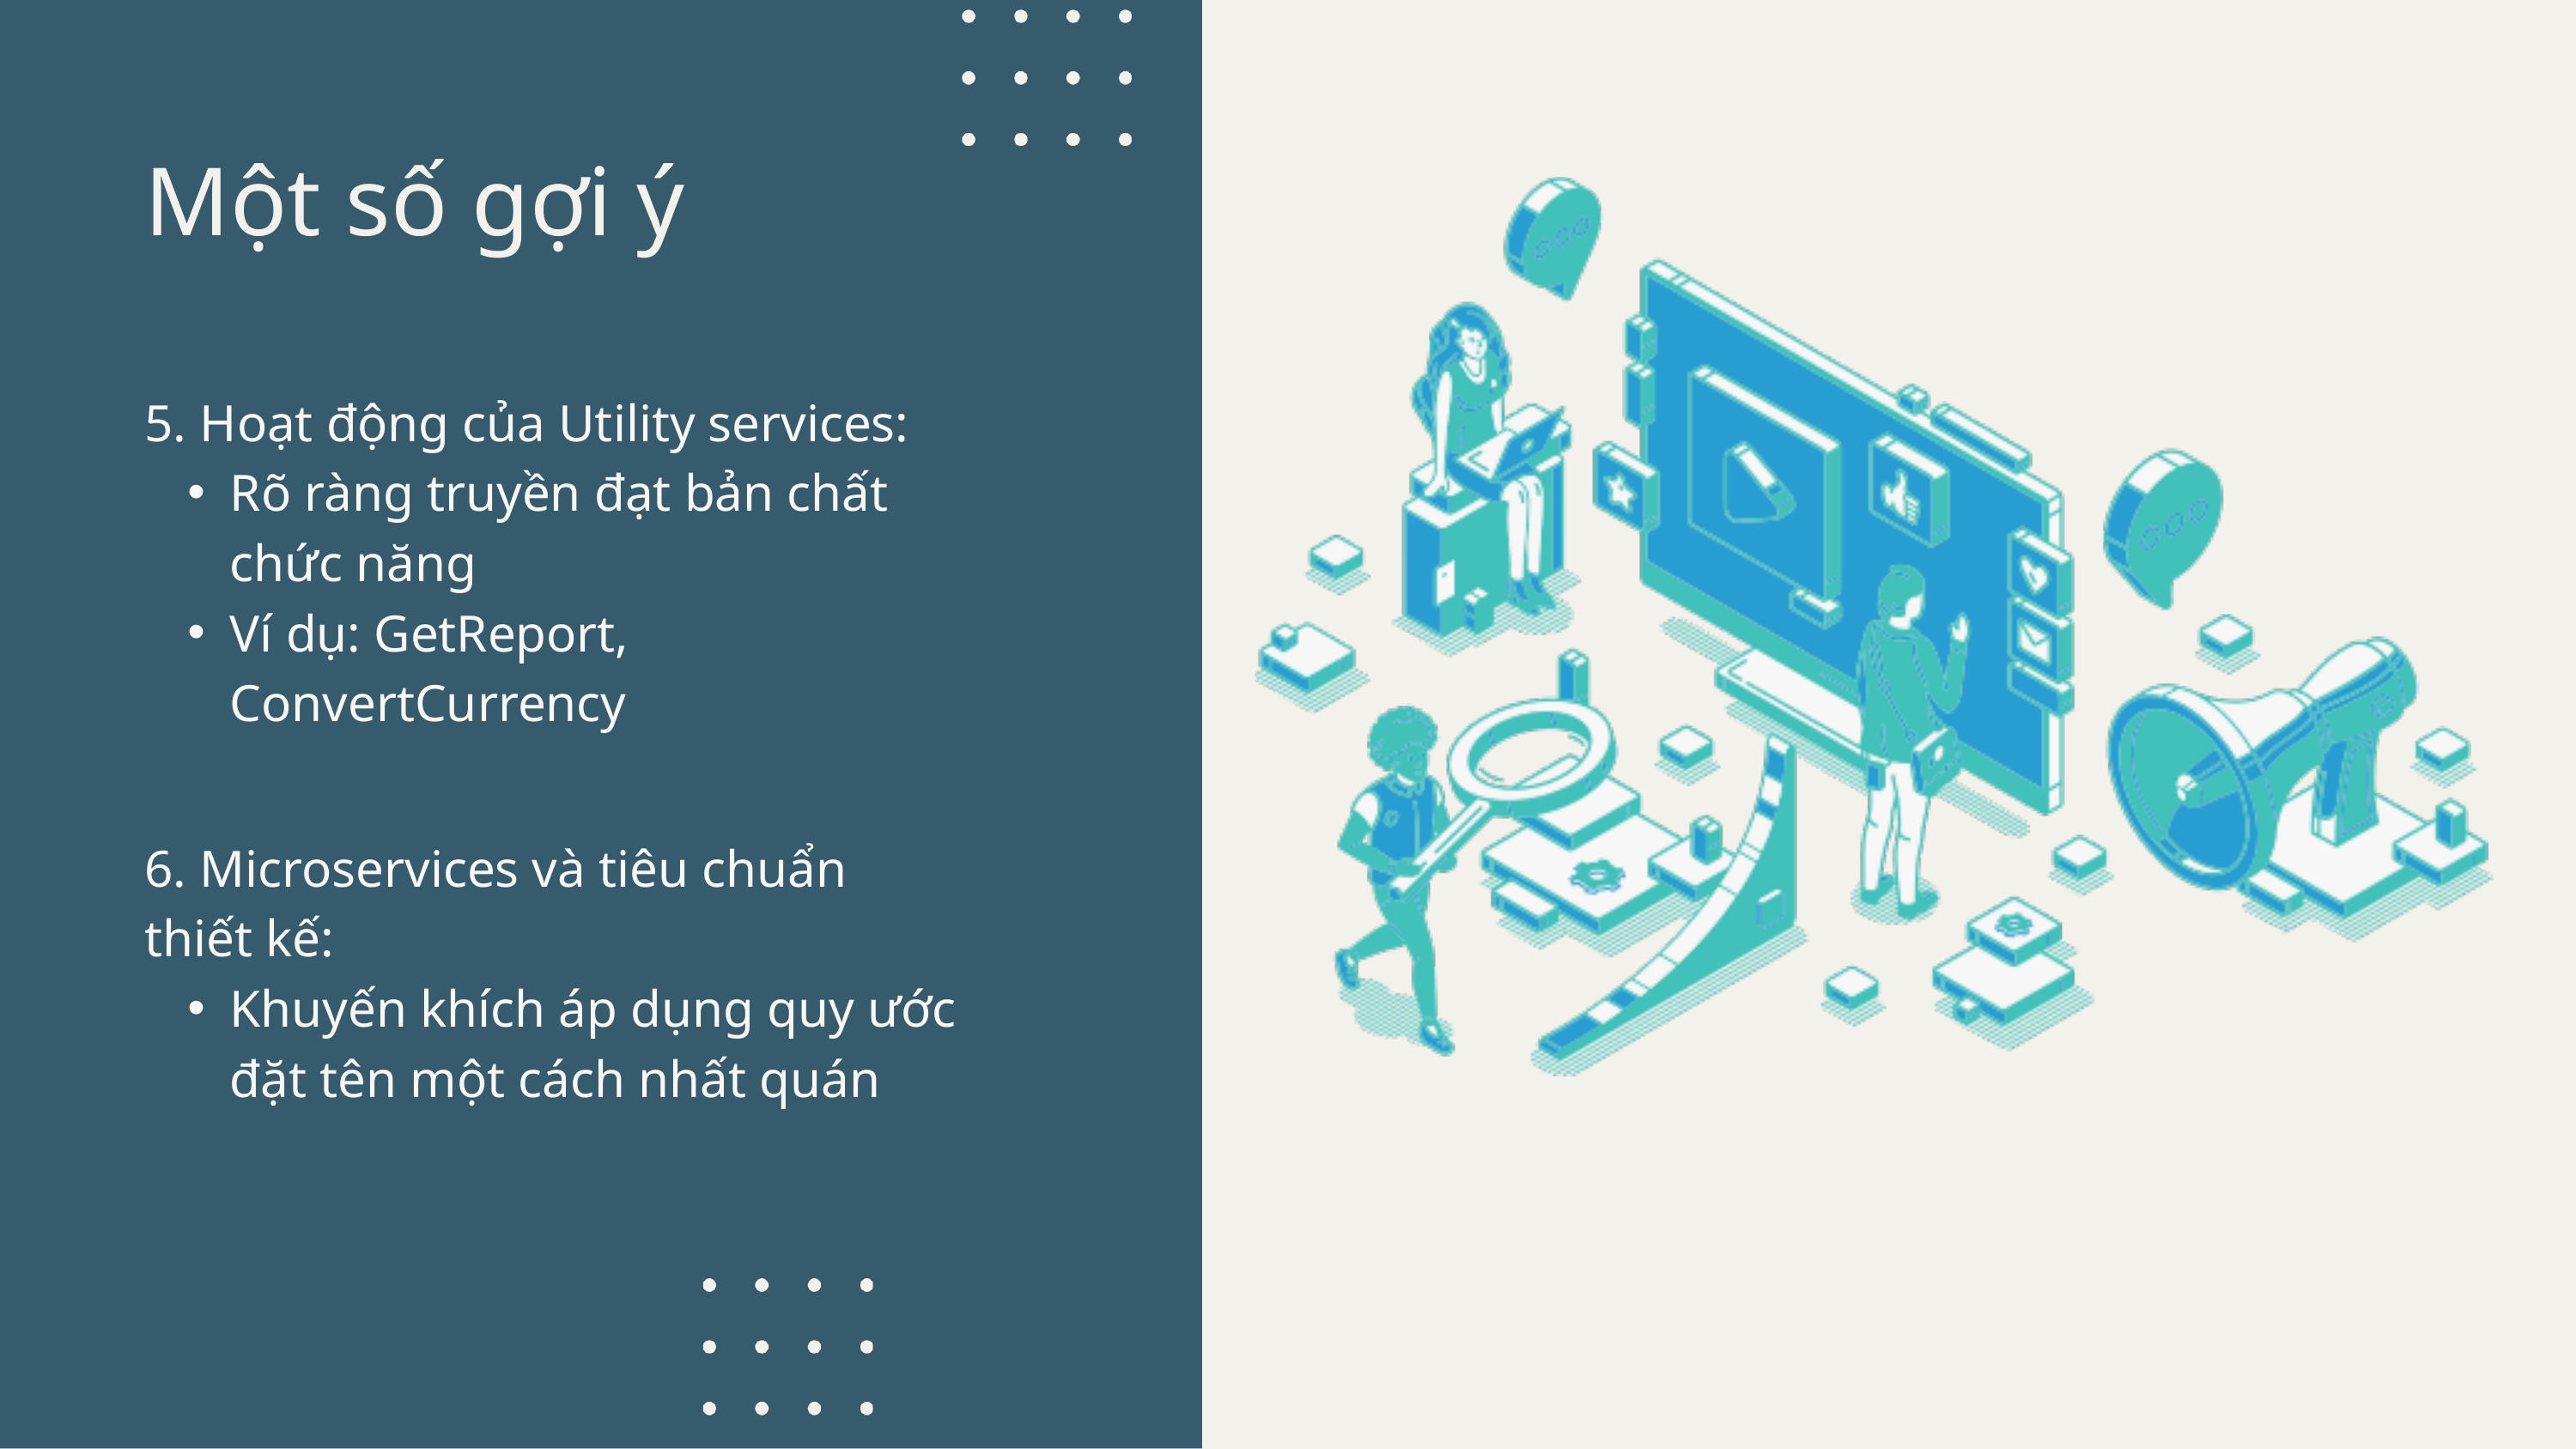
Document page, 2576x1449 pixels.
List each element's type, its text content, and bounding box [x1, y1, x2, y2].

text_box [962, 0, 1132, 146]
text_box Một số gợi ý [144, 156, 1120, 255]
text_box 6. Microservices và tiêu chuẩn thiết kế: Khuyến khích áp dụng quy ước đặt tên một cách nhất quán [144, 827, 963, 1178]
text_box 5. Hoạt động của Utility services: Rõ ràng truyền đạt bản chất chức năng Ví dụ: GetReport, ConvertCurrency [144, 381, 963, 732]
text_box [0, 0, 1202, 1449]
text_box [702, 1278, 873, 1449]
text_box [1255, 177, 2494, 1076]
